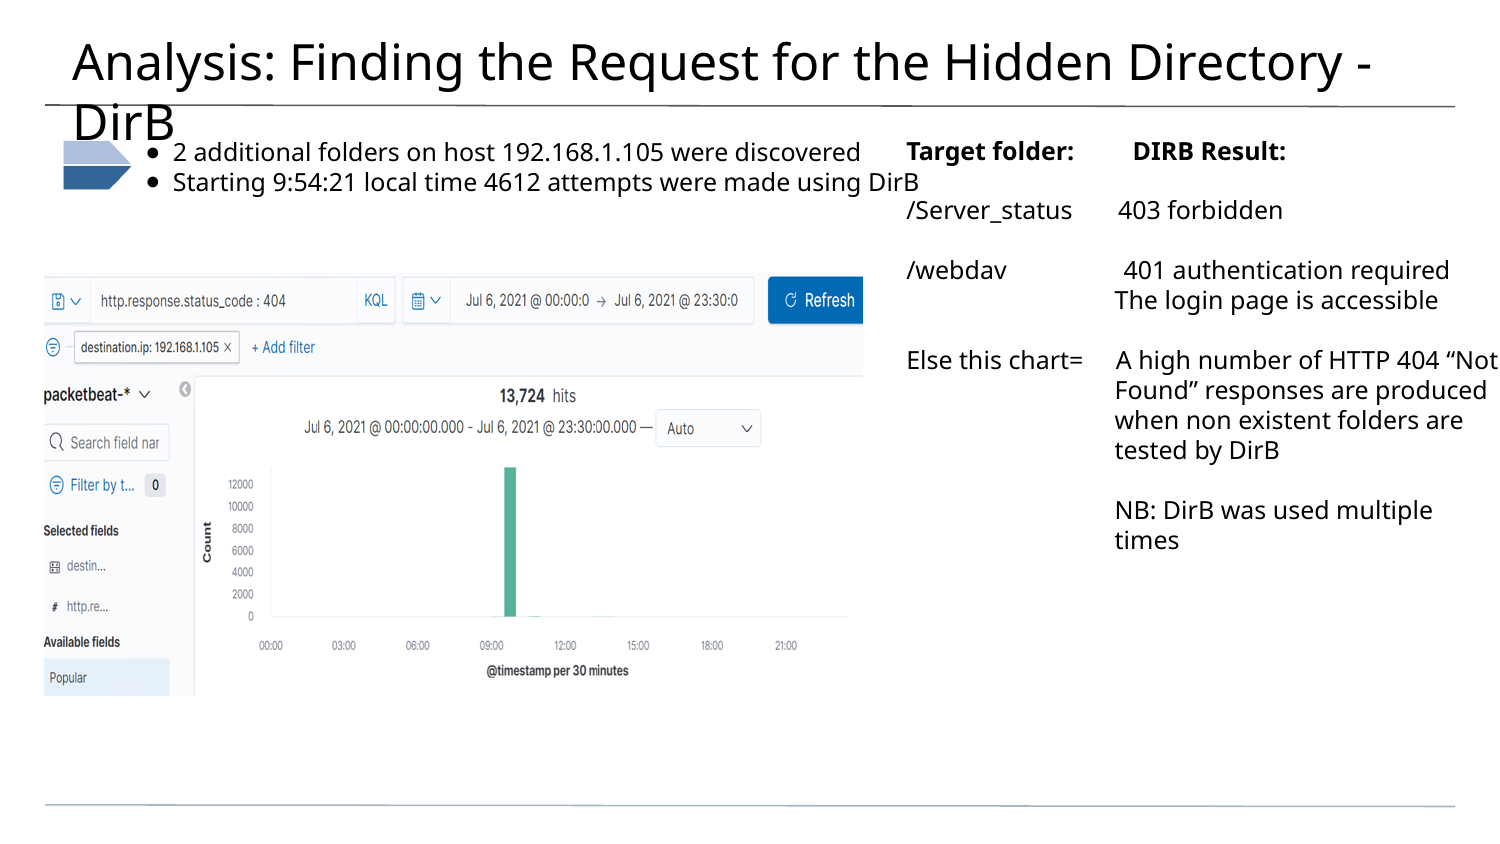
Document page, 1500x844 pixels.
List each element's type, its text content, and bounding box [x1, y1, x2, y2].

picture [61, 136, 132, 192]
subtitle 2 additional folders on host 192.168.1.105 were discovered Starting 9:54:21 local time 4612 attempts were made using DirB [45, 121, 1015, 230]
text_box Target folder: DIRB Result: /Server_status 403 forbidden /webdav 401 authentication required The login page is accessible Else this chart= A high number of HTTP 404 “Not Found” responses are produced when non existent folders are tested by DirB NB: DirB was used multiple times [891, 127, 1500, 562]
title Analysis: Finding the Request for the Hidden Directory - DirB [0, 0, 1500, 88]
picture [37, 263, 876, 696]
